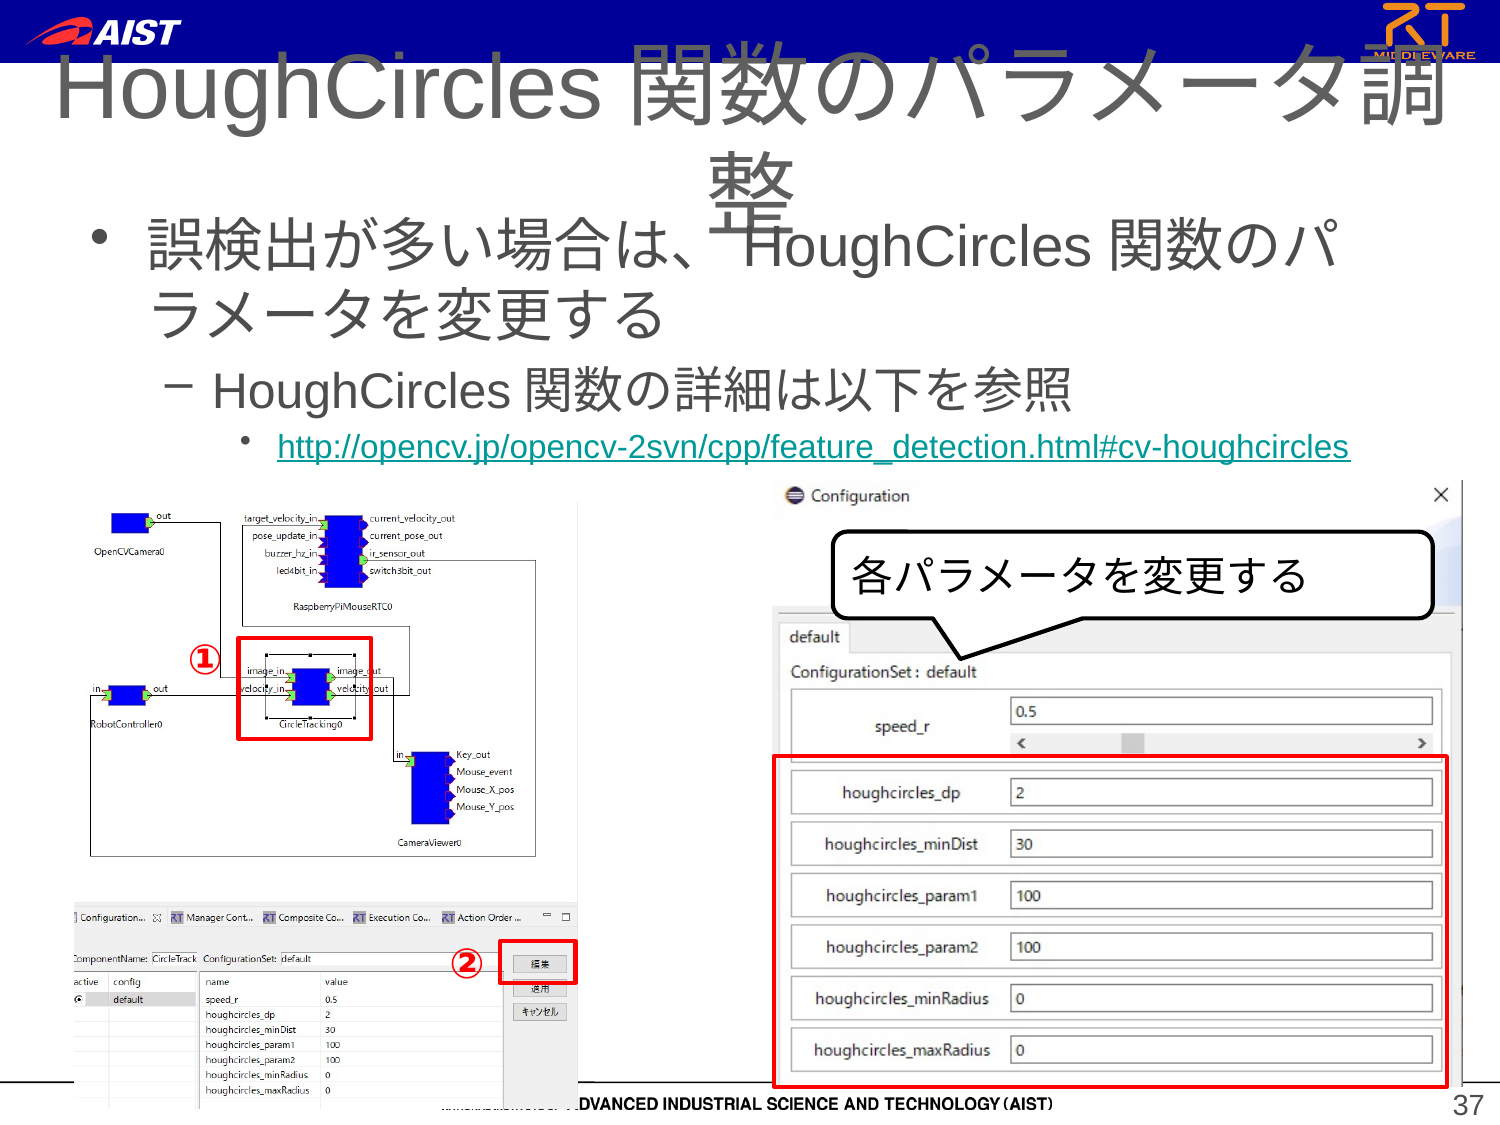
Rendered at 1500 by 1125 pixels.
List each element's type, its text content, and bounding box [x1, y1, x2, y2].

slide_number 37 [1149, 1078, 1500, 1125]
picture [0, 0, 1500, 63]
picture [74, 502, 1052, 1110]
text_box HoughCircles関数のパラメータ調整 [29, 66, 1474, 208]
picture [771, 480, 1463, 1087]
list 誤検出が多い場合は、HoughCircles関数のパラメータを変更する HoughCircles関数の詳細は以下を参照 http://opencv.jp/opencv-2svn/cpp/feature_detection.html#cv-houghcircles [74, 200, 1393, 885]
